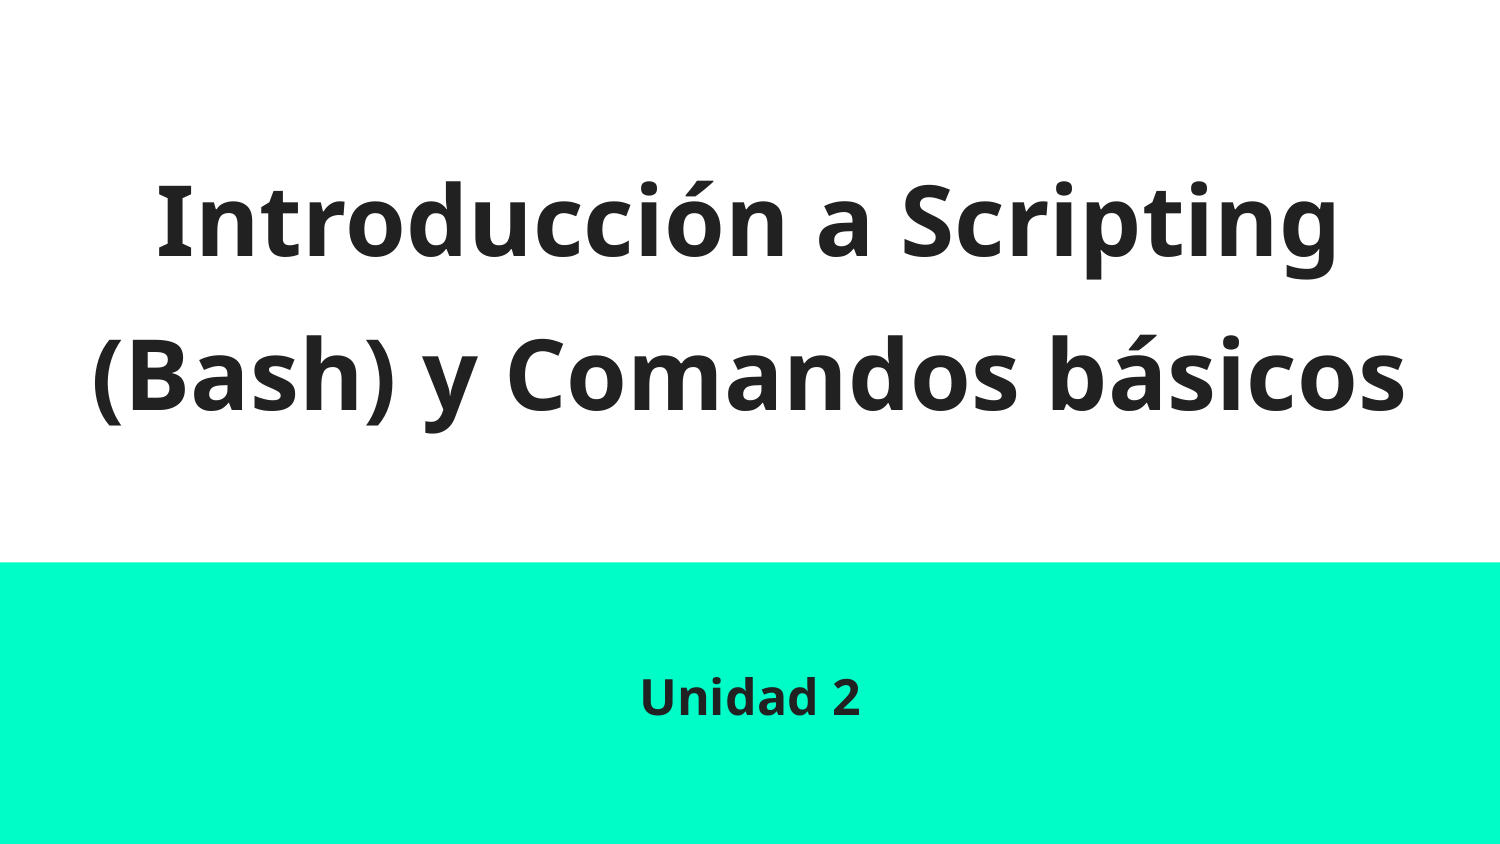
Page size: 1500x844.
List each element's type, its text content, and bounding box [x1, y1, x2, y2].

subtitle Unidad 2 [51, 638, 1449, 755]
title Introducción a Scripting (Bash) y Comandos básicos [51, 64, 1449, 506]
